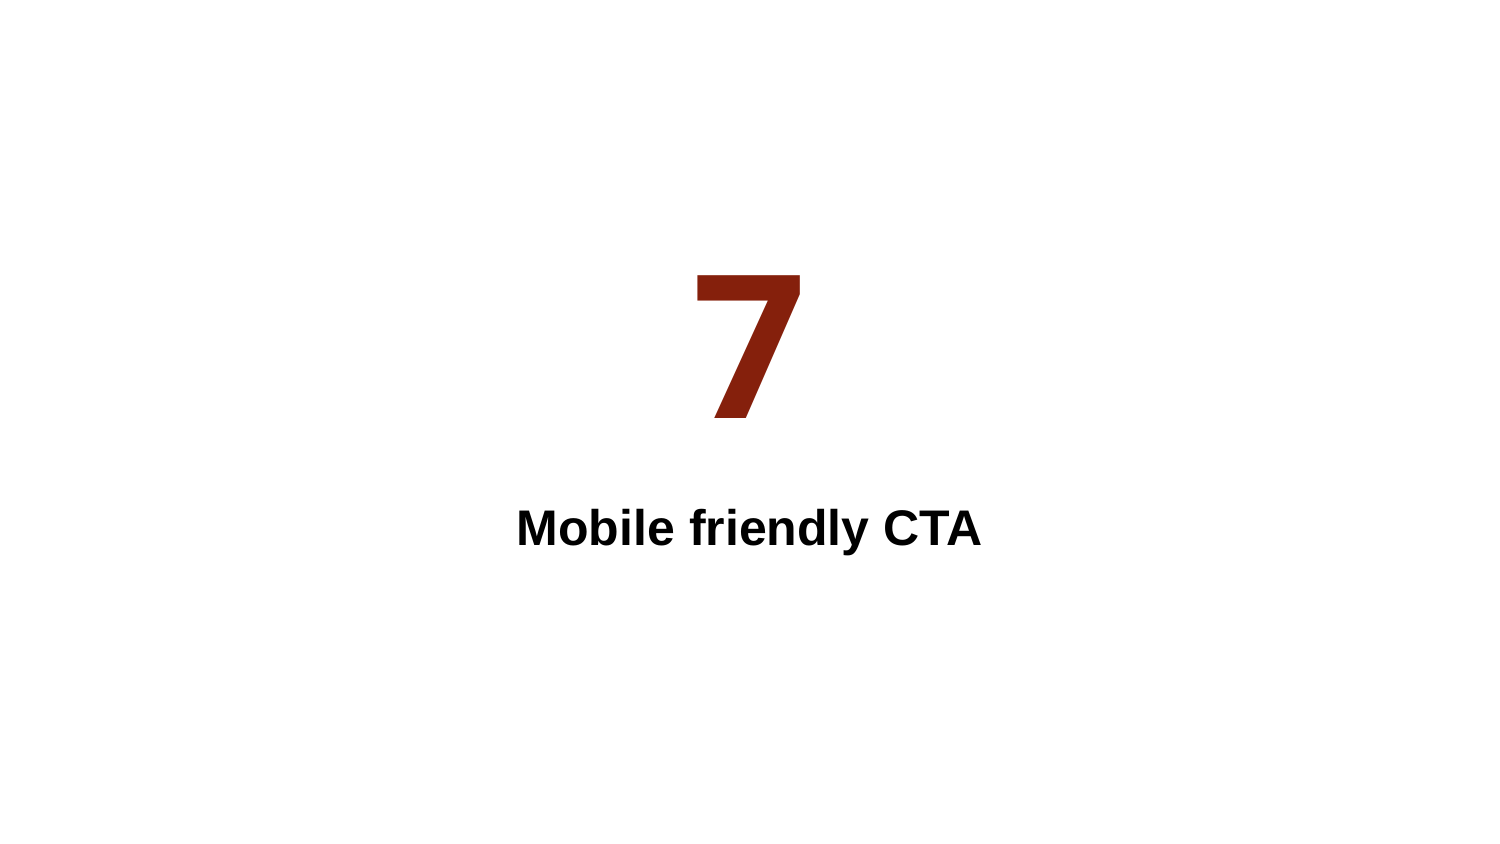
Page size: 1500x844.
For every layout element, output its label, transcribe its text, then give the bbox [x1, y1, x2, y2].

title Mobile friendly CTA [429, 455, 1071, 596]
title 7 [625, 221, 875, 455]
